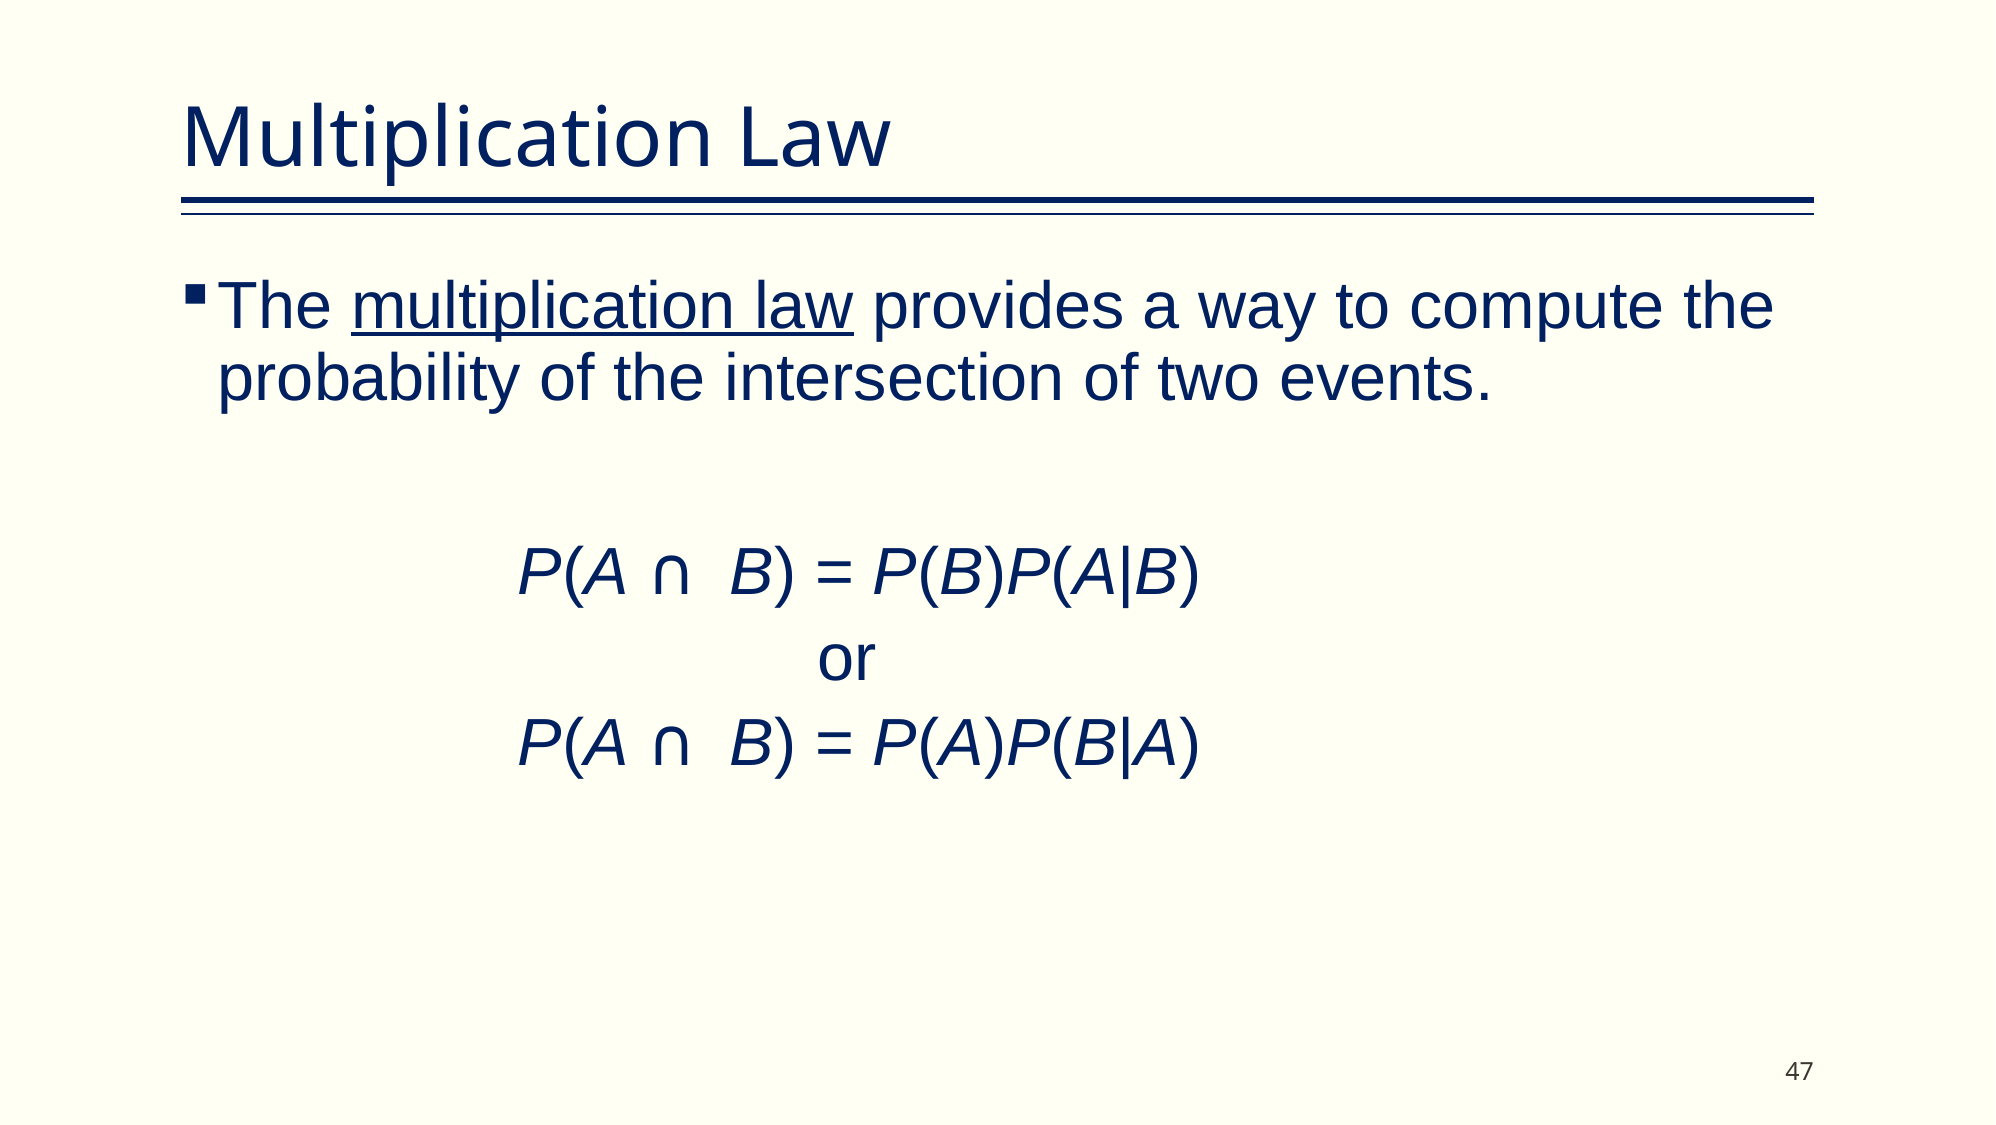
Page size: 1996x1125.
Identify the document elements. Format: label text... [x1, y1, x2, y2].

slide_number 47 [1514, 1042, 1814, 1103]
title Multiplication Law [180, 12, 1814, 193]
list The multiplication law provides a way to compute the probability of the intersection of two events. P(A ∩ B) = P(B)P(A|B) or P(A ∩ B) = P(A)P(B|A) [180, 263, 1814, 1014]
